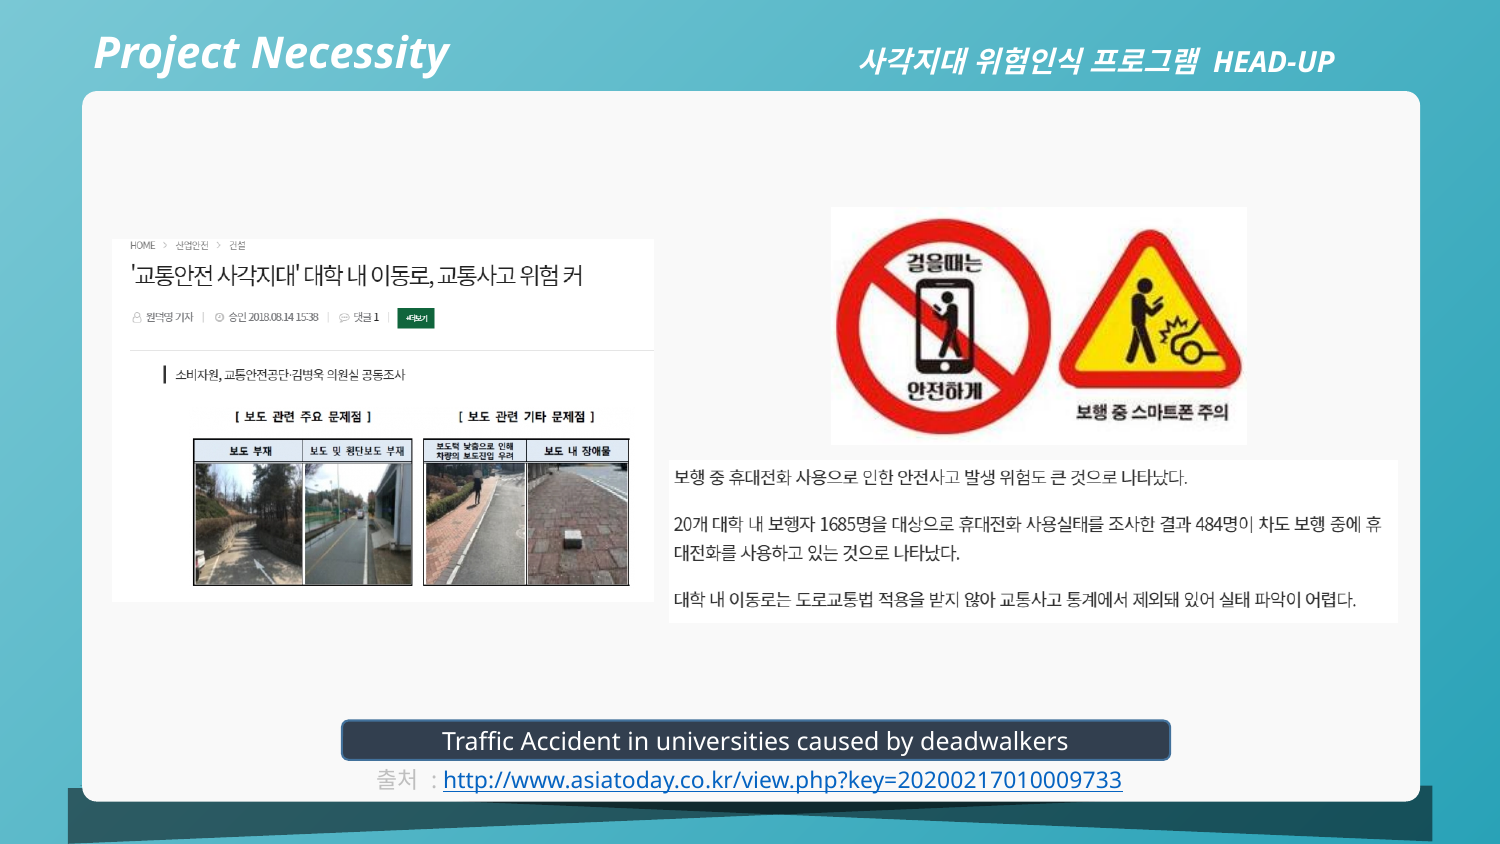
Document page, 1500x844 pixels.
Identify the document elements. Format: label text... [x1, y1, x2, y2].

picture [112, 238, 655, 602]
picture [831, 207, 1247, 445]
text_box 사각지대 위험인식 프로그램 HEAD-UP [842, 35, 1421, 88]
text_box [67, 90, 1433, 844]
text_box Project Necessity [82, 19, 929, 89]
picture [668, 459, 1399, 623]
